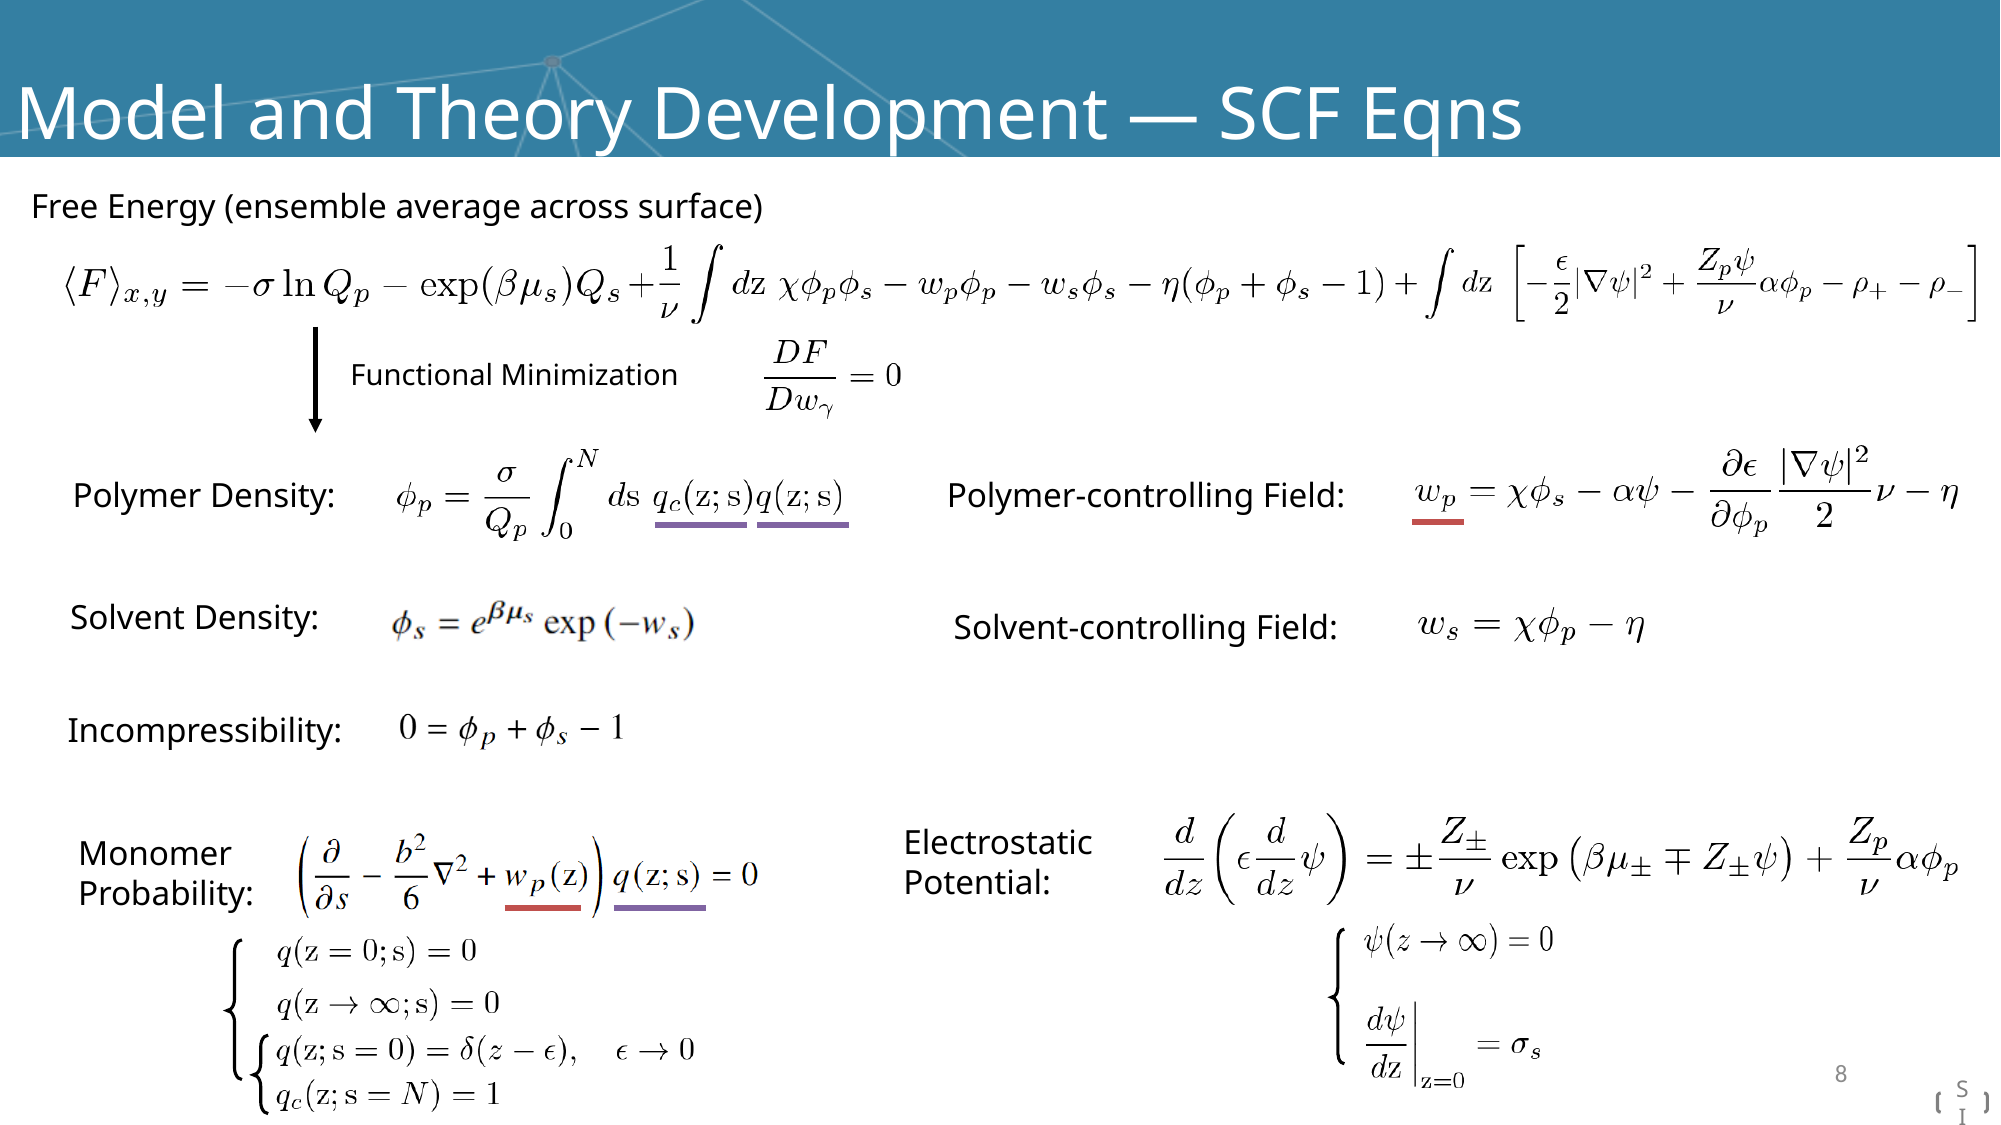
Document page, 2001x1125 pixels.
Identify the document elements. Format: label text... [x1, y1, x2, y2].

text_box Solvent-controlling Field: [939, 598, 1354, 654]
picture [294, 815, 765, 924]
picture [392, 705, 631, 754]
picture [397, 449, 841, 541]
text_box Polymer-controlling Field: [932, 466, 1361, 522]
picture [1418, 607, 1644, 645]
picture [360, 588, 725, 657]
picture [1164, 813, 1958, 905]
text_box Functional Minimization [335, 349, 764, 400]
text_box Monomer Probability: [63, 824, 281, 920]
text_box Incompressibility: [52, 702, 358, 757]
title Model and Theory Development — SCF Eqns [0, 23, 1863, 155]
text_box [64, 244, 1976, 324]
text_box Free Energy (ensemble average across surface) [16, 177, 780, 233]
text_box Electrostatic Potential: [888, 813, 1140, 909]
text_box Polymer Density: [57, 466, 351, 522]
picture [764, 340, 901, 419]
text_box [1331, 923, 1553, 1088]
text_box Solvent Density: [55, 588, 335, 644]
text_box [227, 936, 694, 1114]
picture [1415, 445, 1958, 537]
slide_number 8 [1412, 1042, 1863, 1103]
